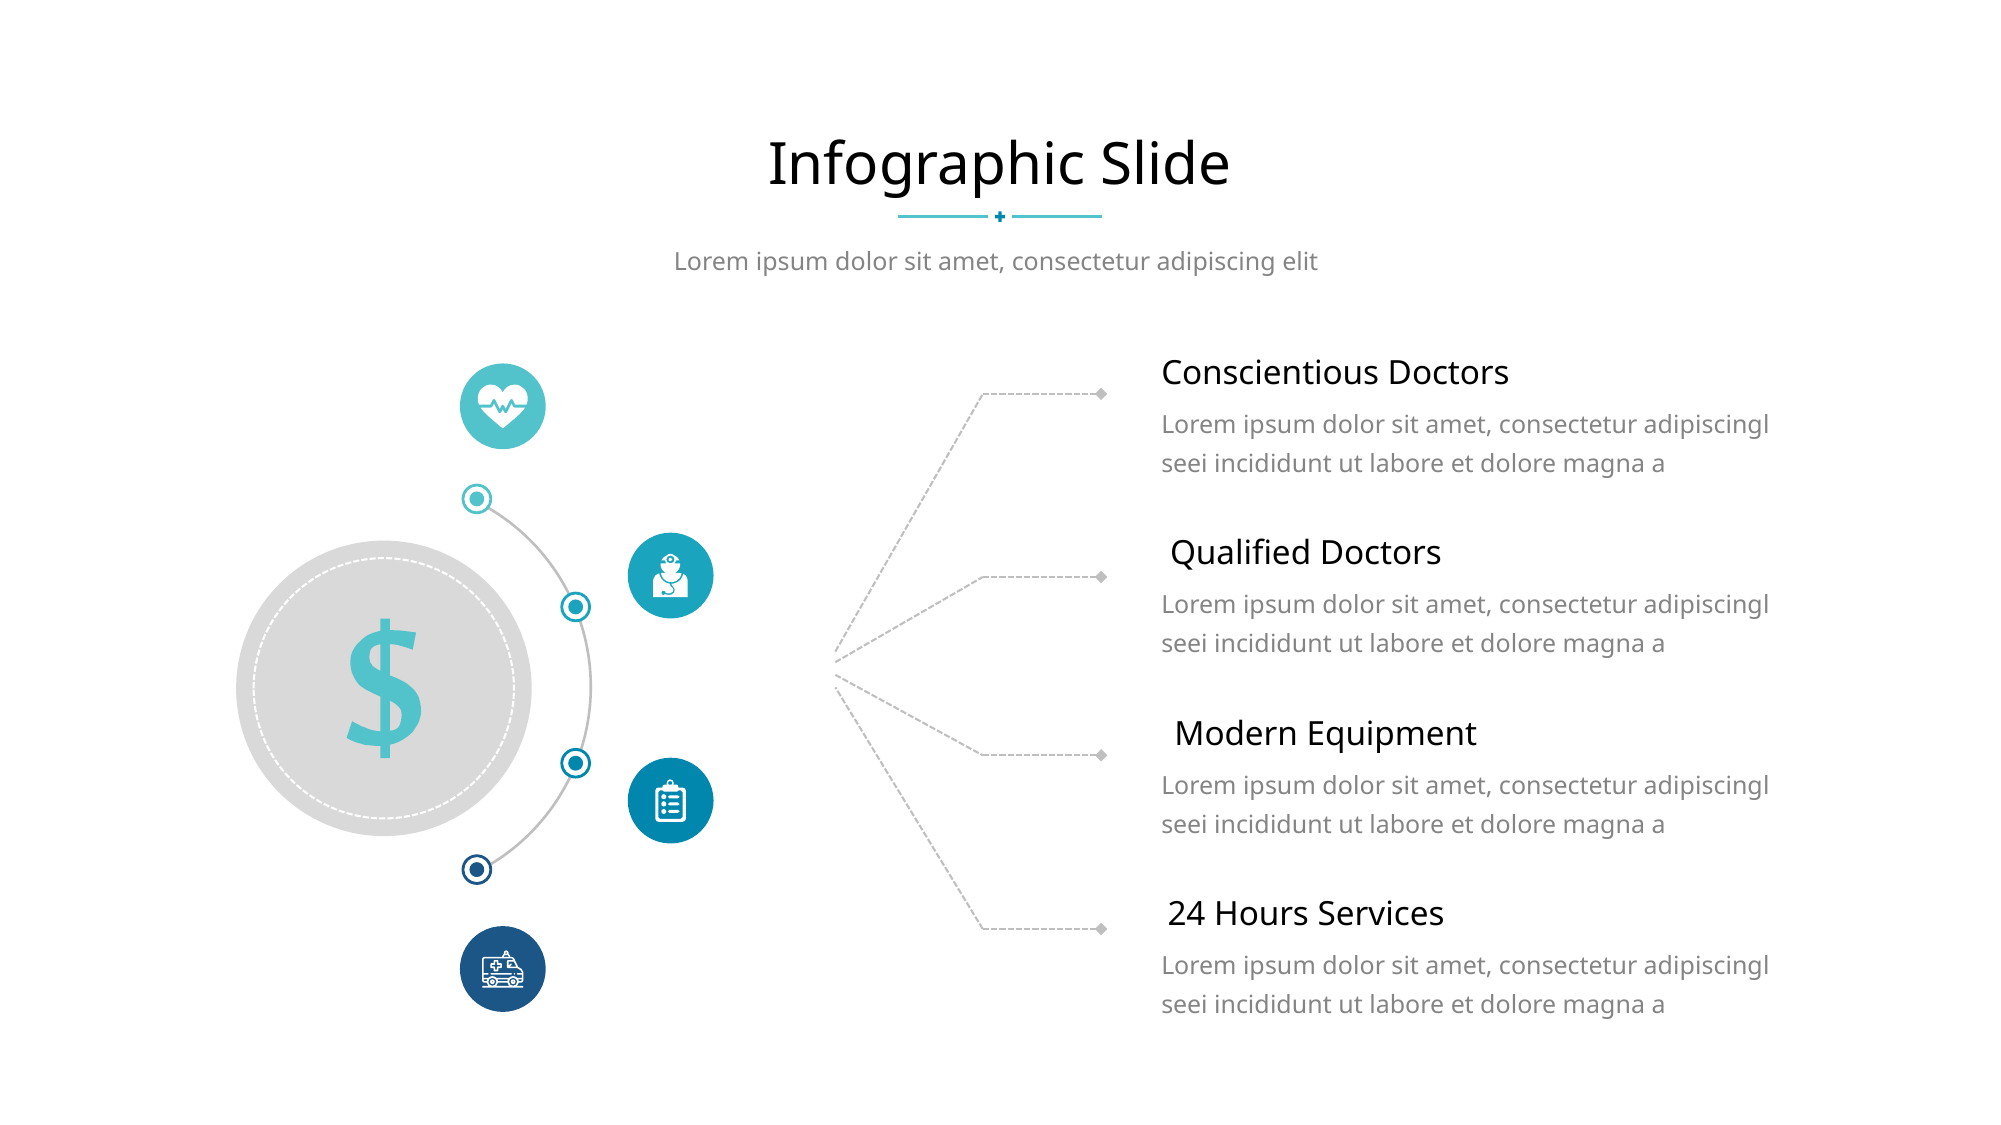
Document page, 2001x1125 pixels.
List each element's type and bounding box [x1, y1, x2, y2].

text_box [458, 362, 547, 451]
text_box [483, 118, 1517, 281]
text_box [626, 531, 715, 620]
text_box [481, 950, 524, 988]
text_box [835, 344, 1796, 1024]
text_box [477, 384, 528, 428]
text_box [447, 509, 531, 540]
text_box [653, 553, 689, 598]
text_box [447, 837, 528, 869]
text_box [655, 779, 686, 822]
text_box [560, 747, 591, 779]
text_box [626, 756, 715, 845]
text_box [532, 541, 592, 833]
text_box [458, 925, 547, 1013]
text_box [461, 483, 493, 515]
text_box [236, 540, 532, 837]
text_box [560, 591, 591, 623]
text_box [461, 854, 493, 885]
